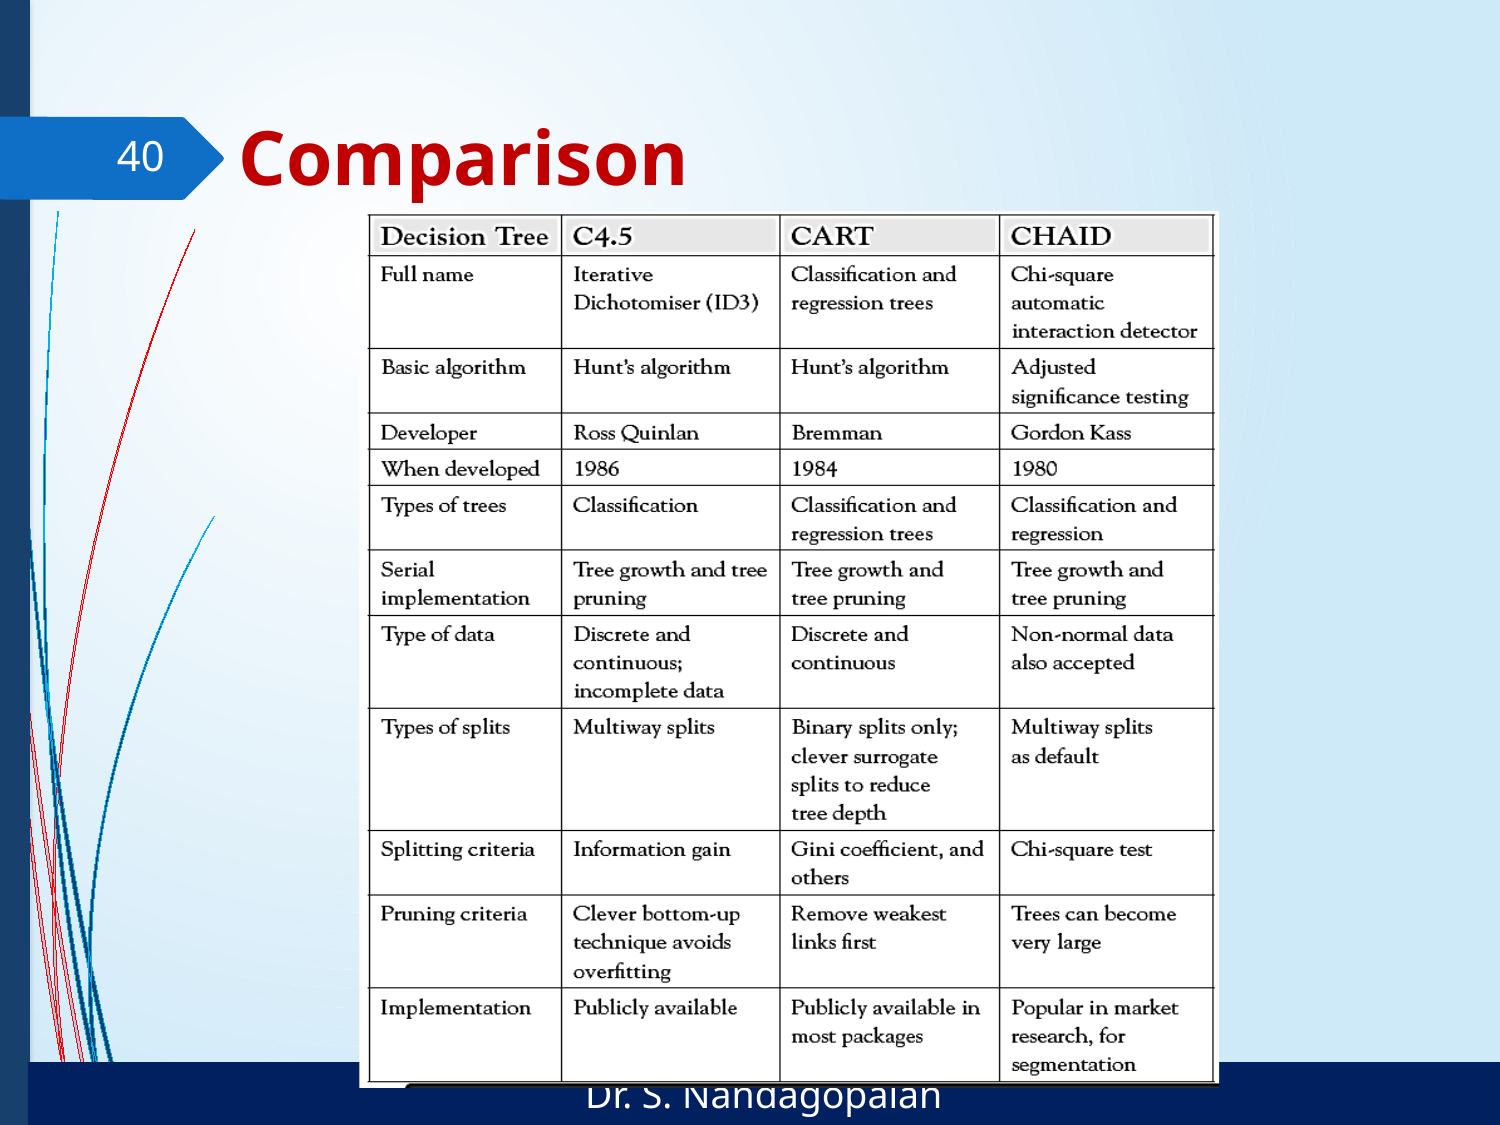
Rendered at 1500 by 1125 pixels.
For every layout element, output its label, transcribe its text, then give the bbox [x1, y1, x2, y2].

title Comparison [223, 102, 1400, 249]
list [359, 210, 1220, 1089]
slide_number 40 [70, 129, 180, 188]
